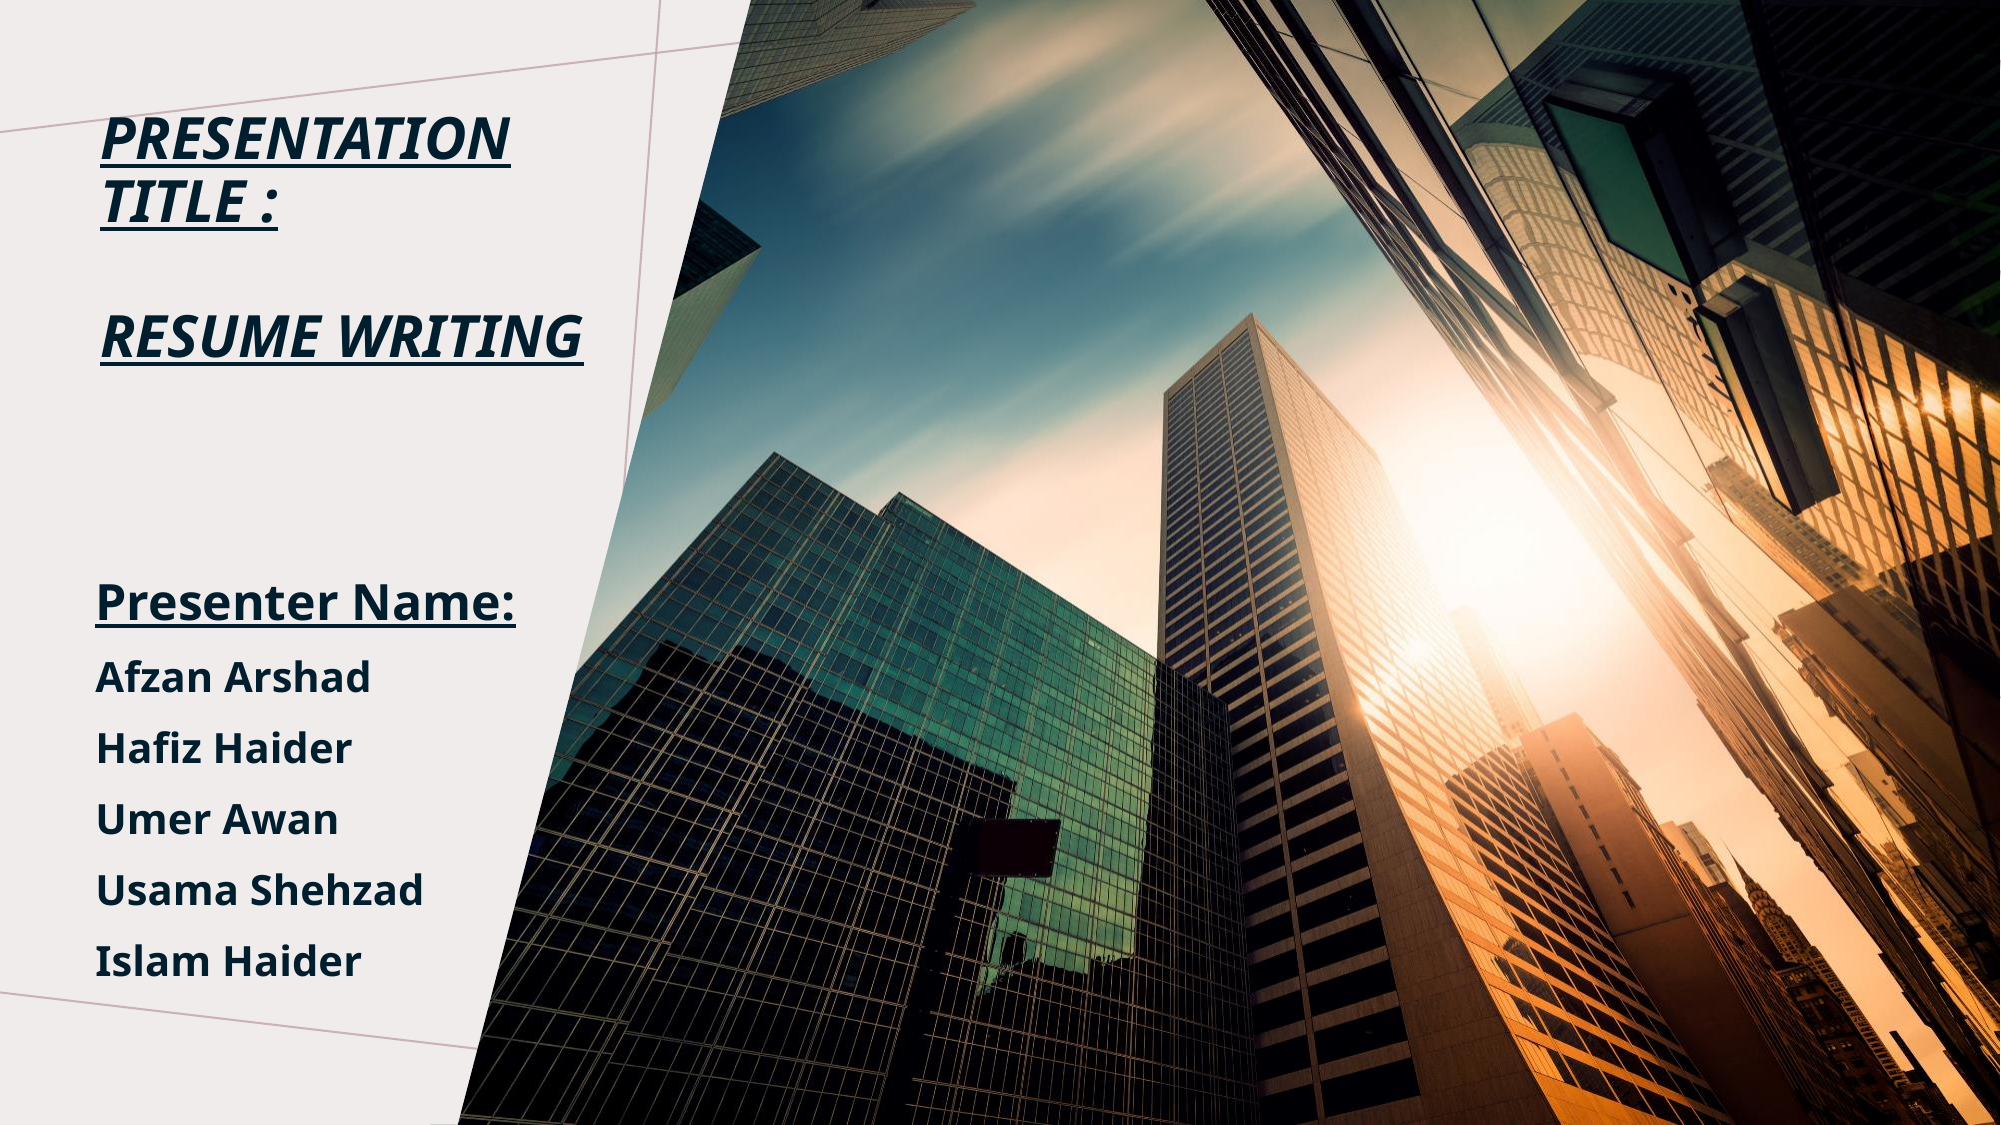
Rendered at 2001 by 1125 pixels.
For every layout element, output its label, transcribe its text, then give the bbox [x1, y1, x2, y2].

picture [430, 0, 2000, 1125]
title Presentation title : Resume Writing [85, 101, 430, 562]
list Presenter Name: Afzan Arshad Hafiz Haider Umer Awan Usama Shehzad Islam Haider [80, 562, 430, 1084]
